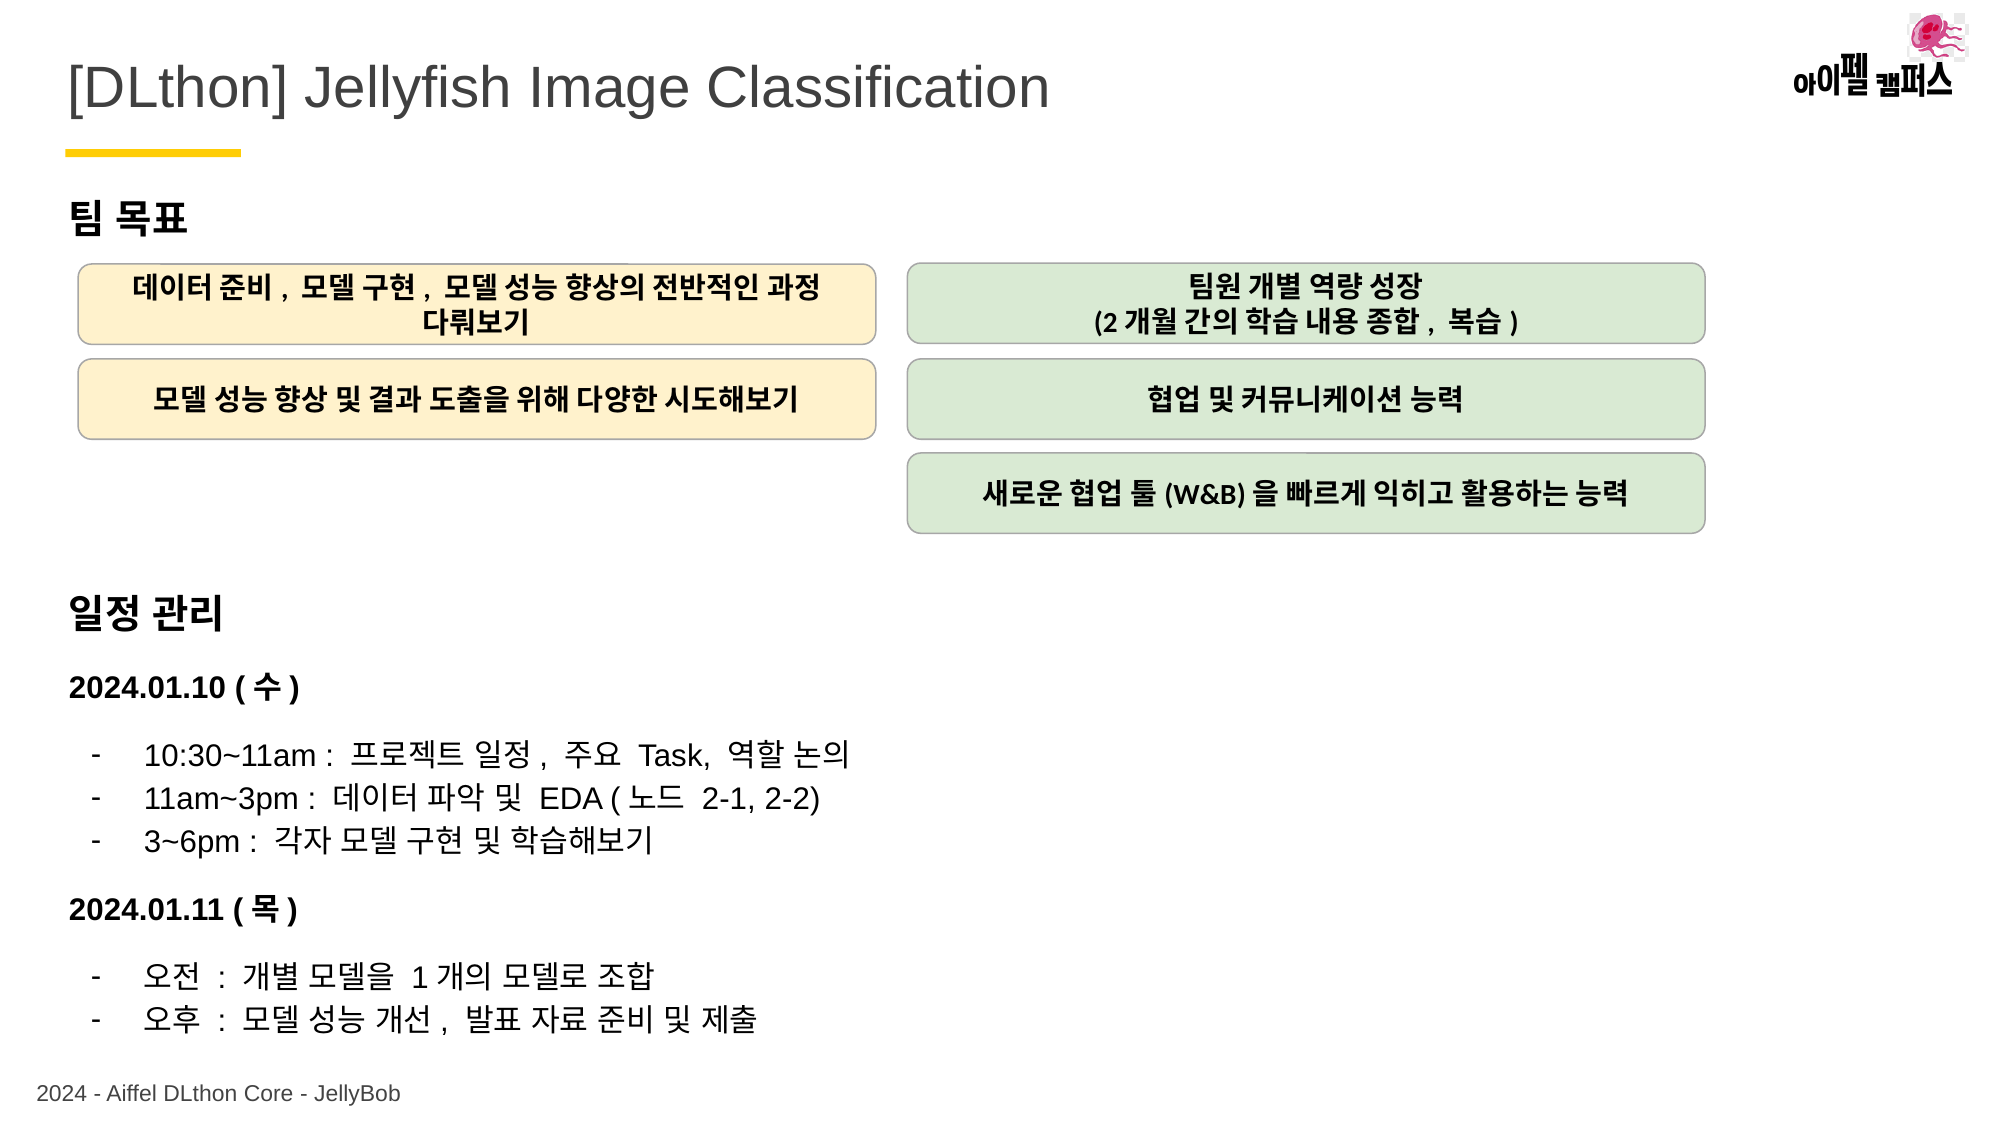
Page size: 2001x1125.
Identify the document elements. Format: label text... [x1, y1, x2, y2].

title [DLthon] Jellyfish Image Classification [60, 49, 1795, 167]
text_box 데이터 준비, 모델 구현, 모델 성능 향상의 전반적인 과정 다뤄보기 [78, 263, 876, 345]
text_box 협업 및 커뮤니케이션 능력 [907, 358, 1706, 440]
text_box 팀 목표 [63, 180, 1563, 247]
text_box 2024 - Aiffel DLthon Core - JellyBob [28, 1057, 582, 1114]
picture [1794, 13, 1969, 98]
text_box 새로운 협업 툴(W&B)을 빠르게 익히고 활용하는 능력 [907, 452, 1706, 534]
text_box 일정 관리 2024.01.10 (수) 10:30~11am : 프로젝트 일정, 주요 Task, 역할 논의 11am~3pm : 데이터 파악 및 EDA (노드 2-1, 2-2) 3~6pm : 각자 모델 구현 및 학습해보기 2024.01.11 (목) 오전 : 개별 모델을 1개의 모델로 조합 오후 : 모델 성능 개선, 발표 자료 준비 및 제출 [63, 576, 1563, 1044]
text_box 팀원 개별 역량 성장 (2개월 간의 학습 내용 종합, 복습) [907, 263, 1706, 344]
text_box 모델 성능 향상 및 결과 도출을 위해 다양한 시도해보기 [78, 358, 876, 440]
